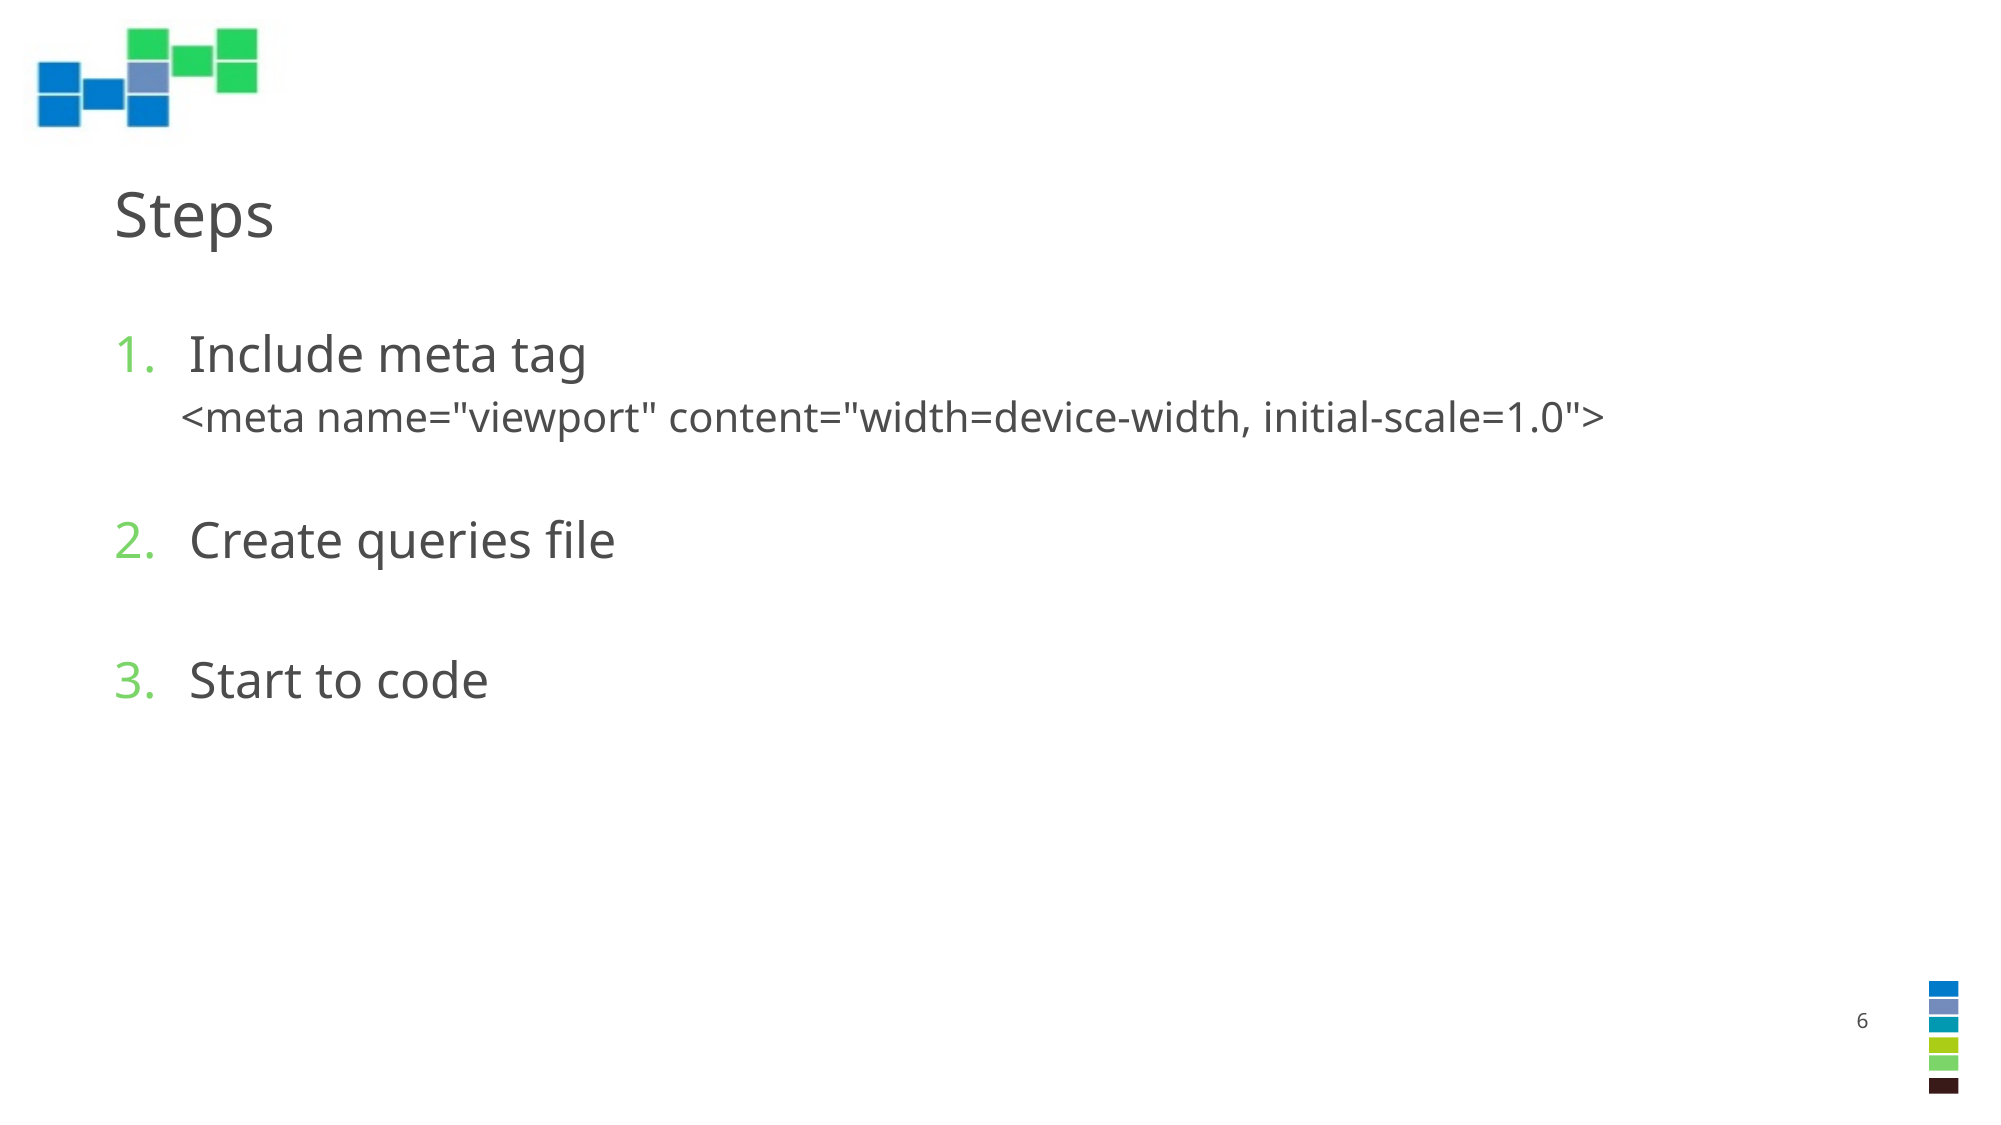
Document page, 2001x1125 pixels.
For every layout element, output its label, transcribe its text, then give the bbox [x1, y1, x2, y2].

list Include meta tag <meta name="viewport" content="width=device-width, initial-scale=1.0"> Create queries file Start to code [99, 314, 1867, 988]
slide_number 6 [1683, 999, 1884, 1078]
picture [23, 19, 605, 187]
title Steps [99, 137, 1867, 288]
